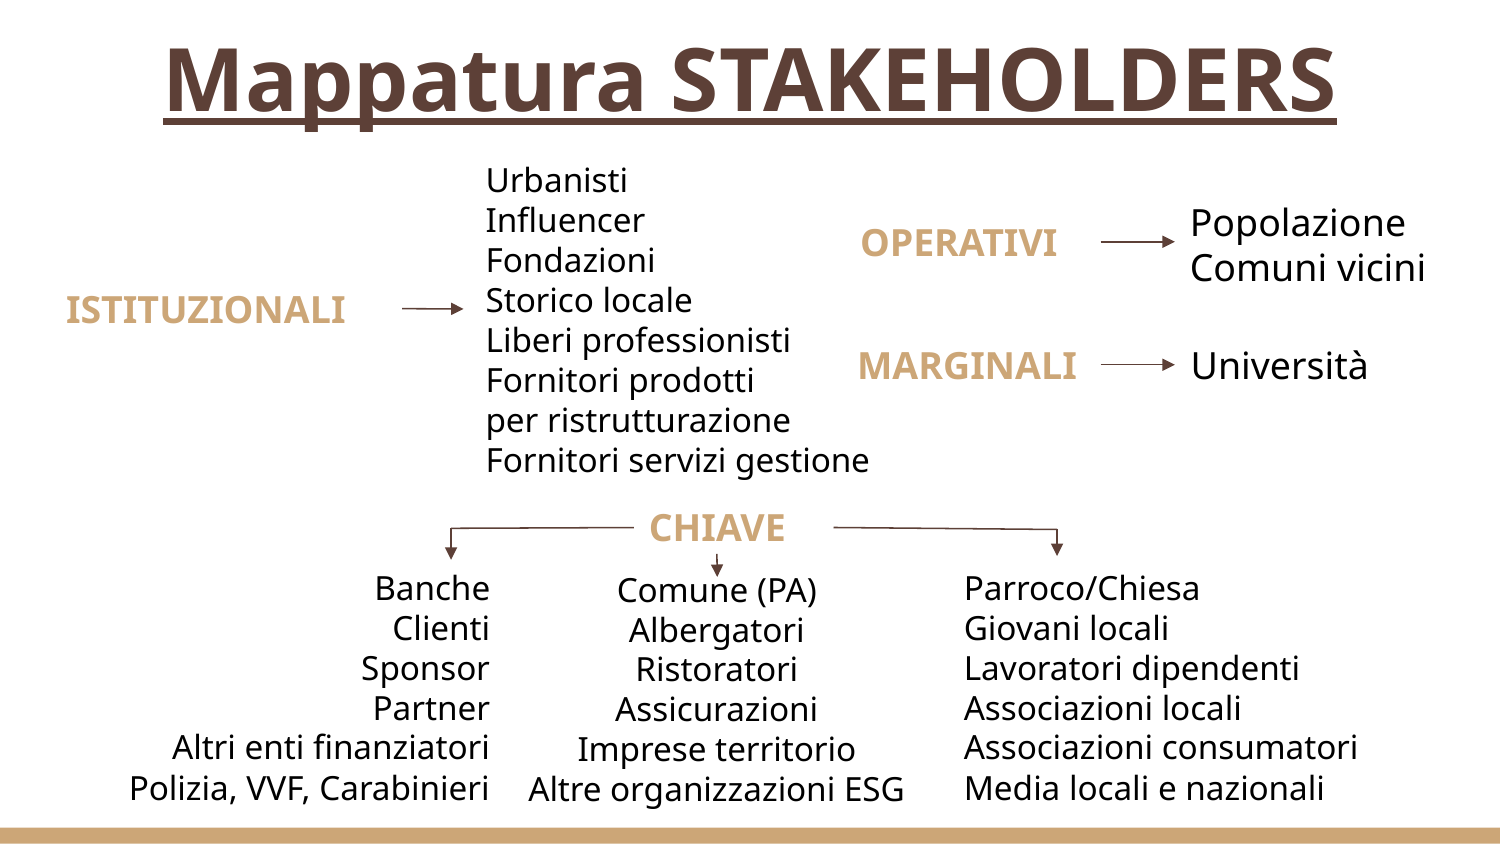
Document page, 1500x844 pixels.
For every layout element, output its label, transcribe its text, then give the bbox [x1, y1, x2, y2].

text_box Popolazione Comuni vicini [1174, 184, 1465, 300]
title Mappatura STAKEHOLDERS [51, 7, 1449, 145]
text_box MARGINALI [911, 326, 1101, 403]
text_box Parroco/Chiesa Giovani locali Lavoratori dipendenti Associazioni locali Associazioni consumatori Media locali e nazionali [948, 551, 1378, 818]
text_box OPERATIVI [911, 201, 1101, 283]
text_box Comune (PA) Albergatori Ristoratori Assicurazioni Imprese territorio Altre organizzazioni ESG [485, 553, 949, 838]
text_box Banche Clienti Sponsor Partner Altri enti finanziatori Polizia, VVF, Carabinieri [100, 551, 506, 840]
text_box Urbanisti Influencer Fondazioni Storico locale Liberi professionisti Fornitori prodotti per ristrutturazione Fornitori servizi gestione [470, 144, 911, 483]
text_box Università [1174, 331, 1385, 399]
text_box CHIAVE [633, 489, 834, 553]
text_box ISTITUZIONALI [51, 270, 395, 347]
